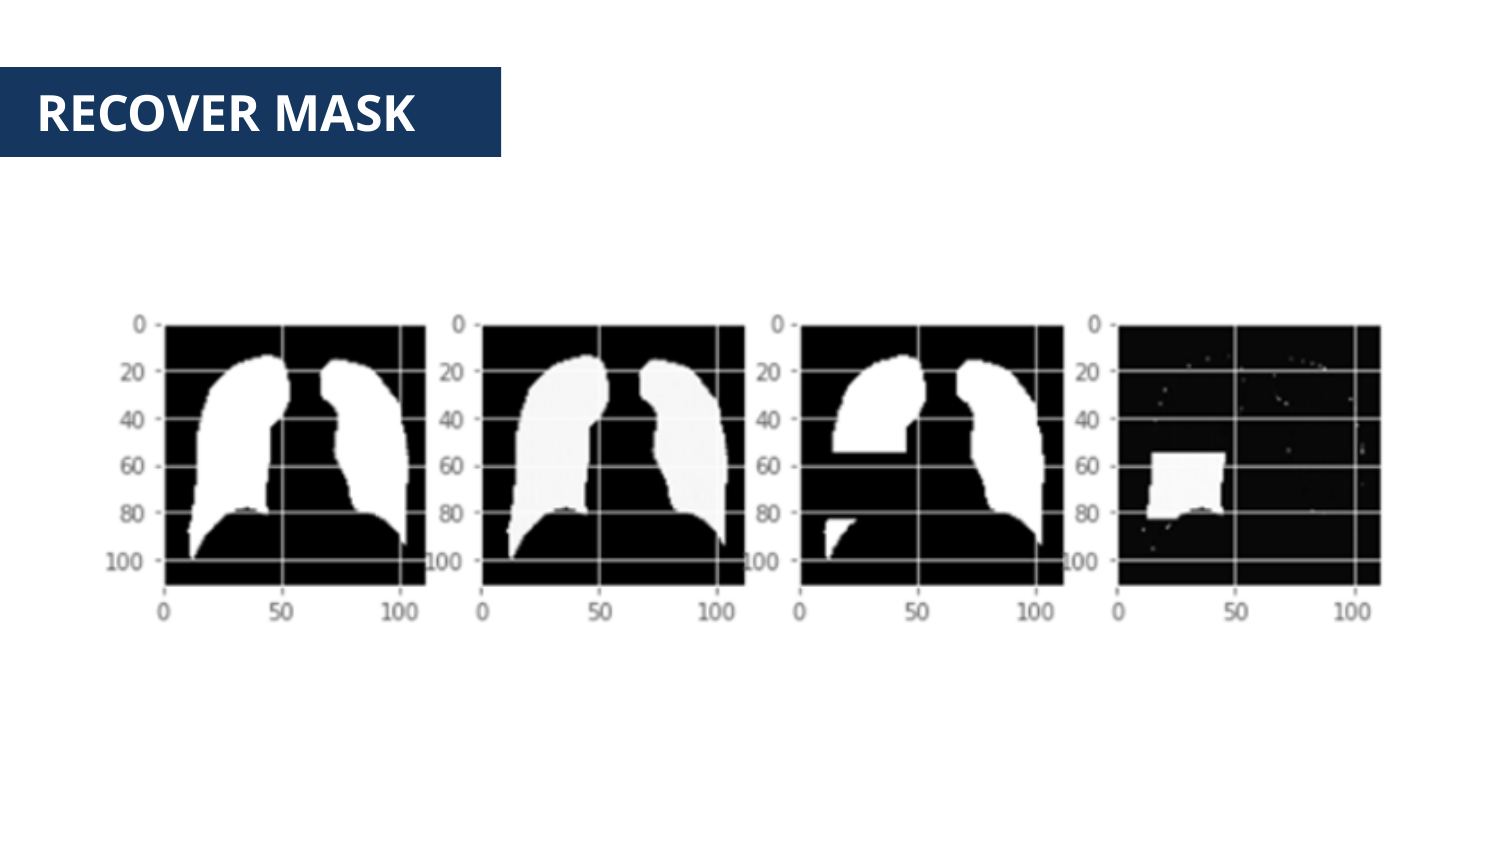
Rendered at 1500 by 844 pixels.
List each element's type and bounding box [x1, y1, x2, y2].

picture [81, 286, 1419, 631]
picture [0, 67, 502, 157]
